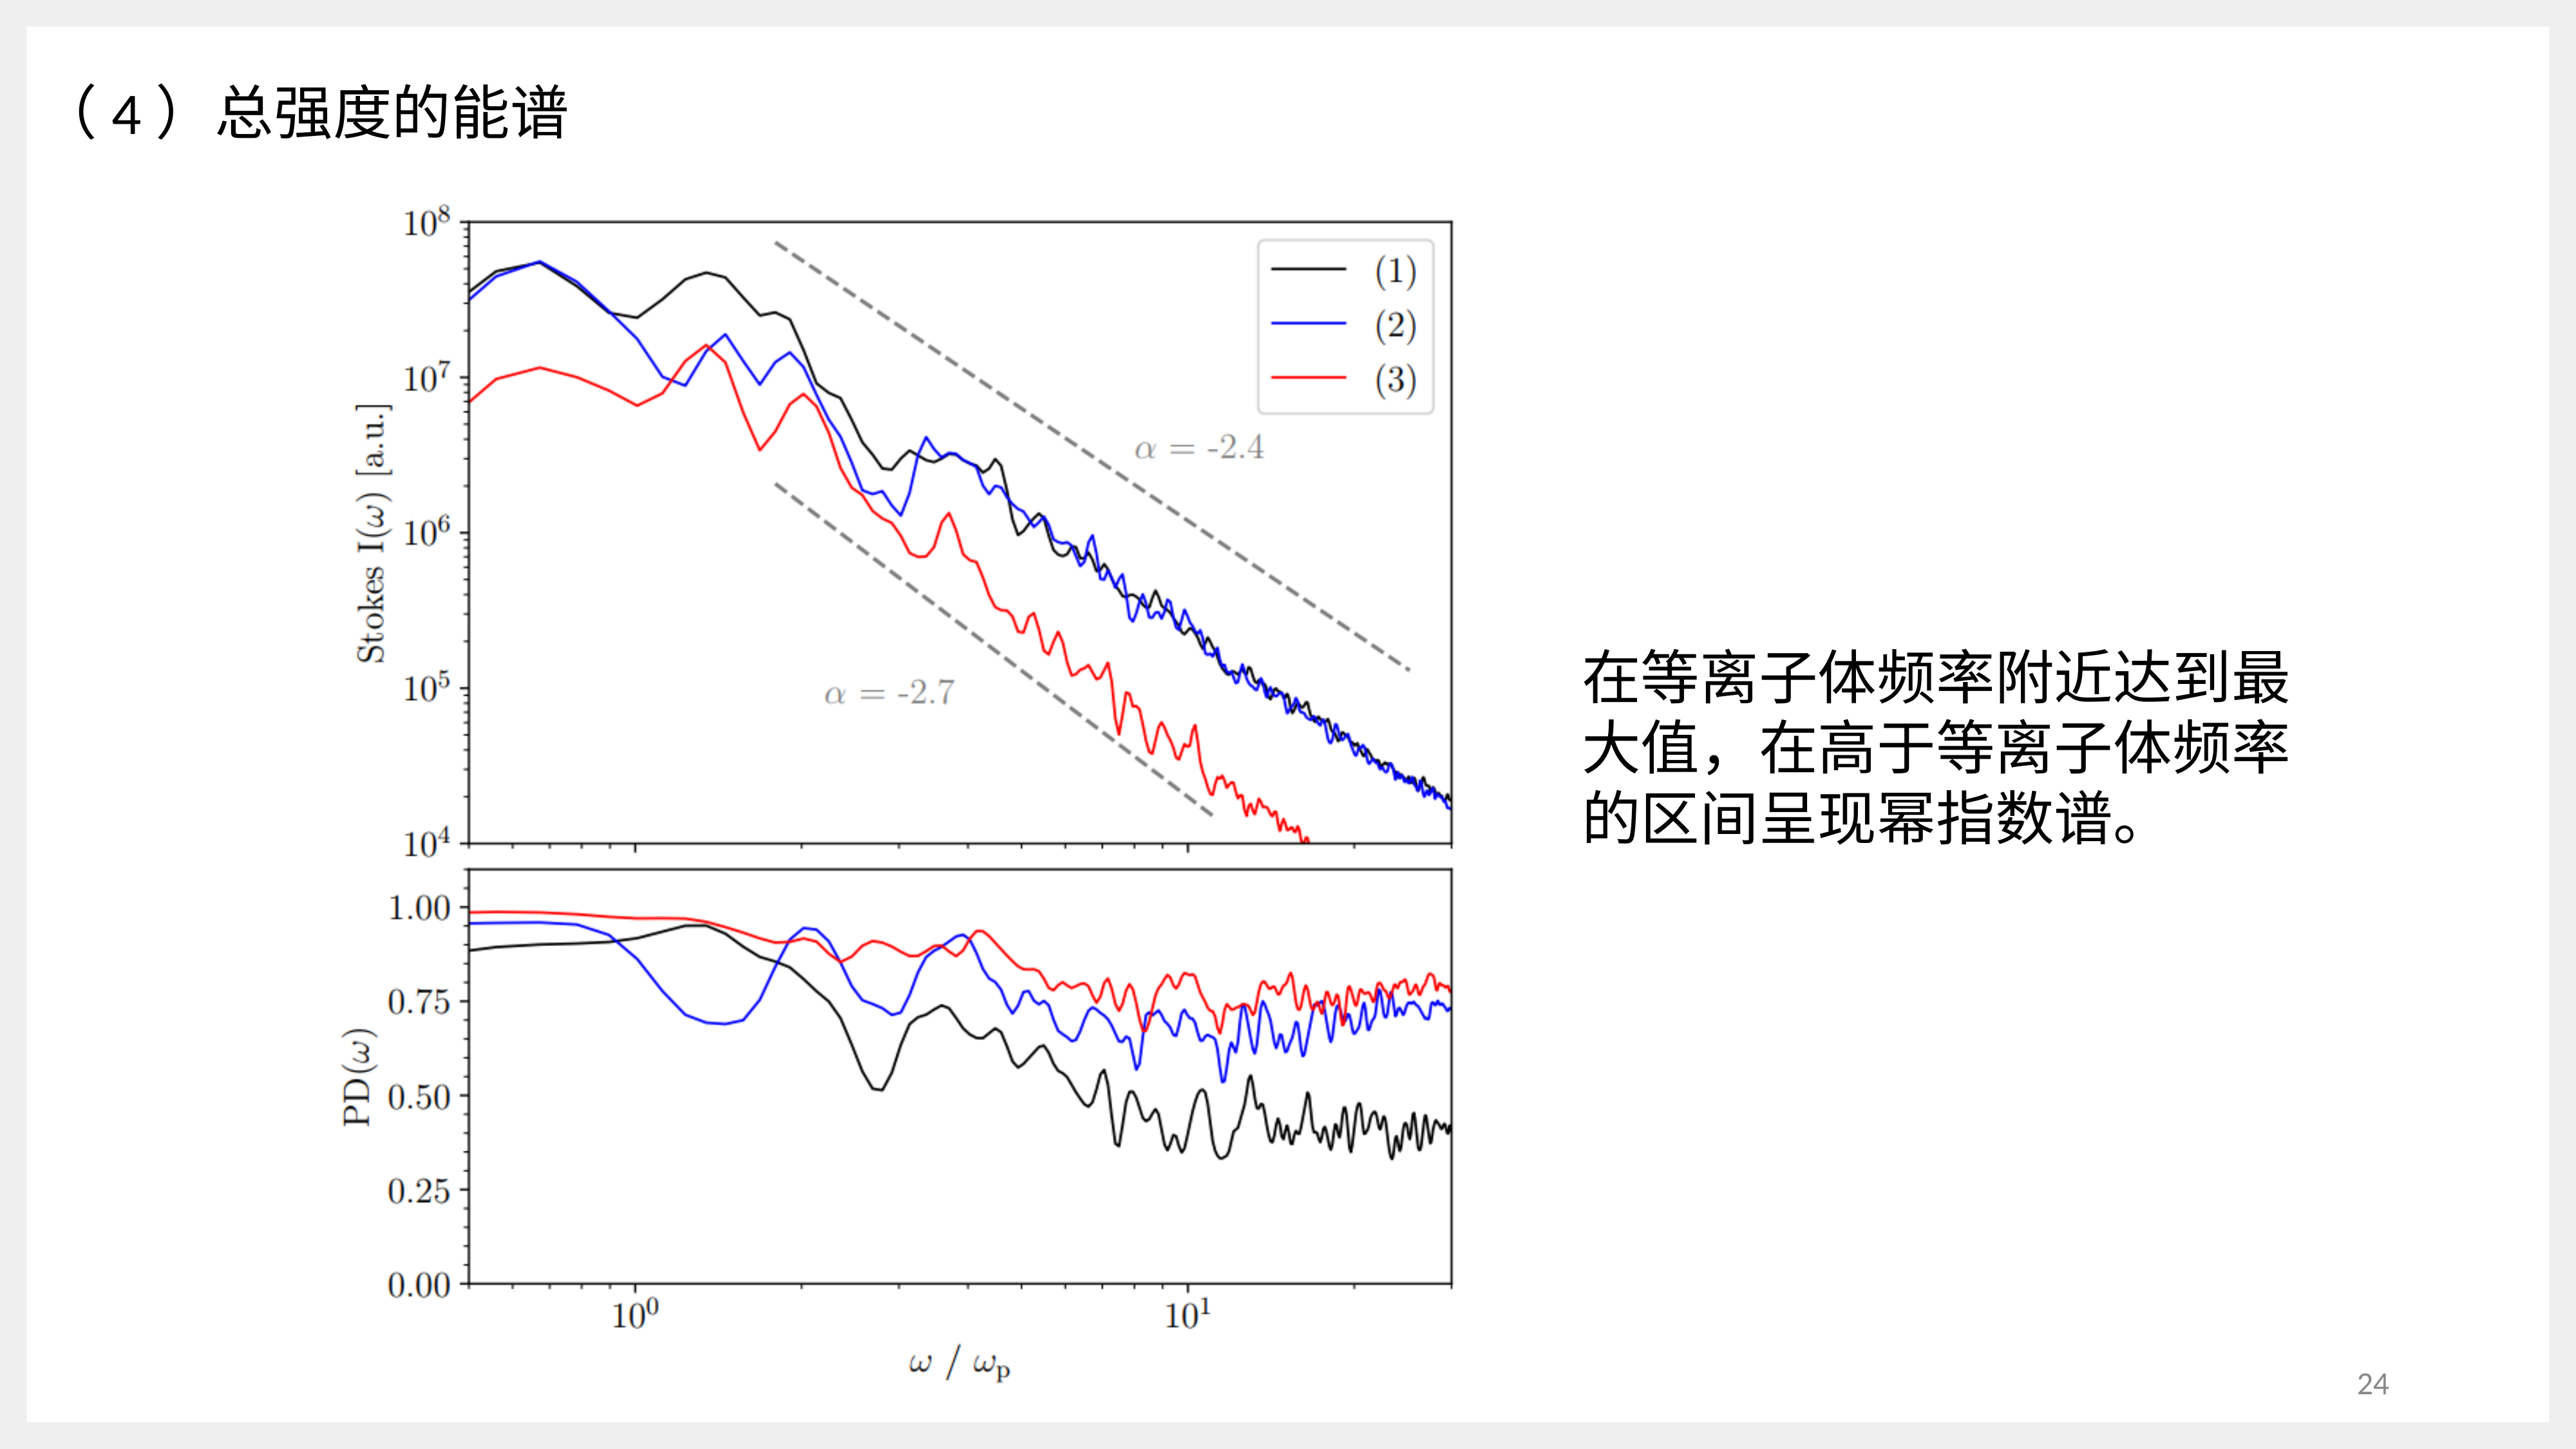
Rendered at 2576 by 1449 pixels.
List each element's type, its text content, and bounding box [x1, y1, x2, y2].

picture [334, 185, 1459, 1392]
text_box 在等离子体频率附近达到最大值，在高于等离子体频率的区间呈现幂指数谱。 [1572, 630, 2351, 862]
slide_number 24 [1818, 1351, 2400, 1412]
text_box （4）总强度的能谱 [28, 66, 2353, 156]
